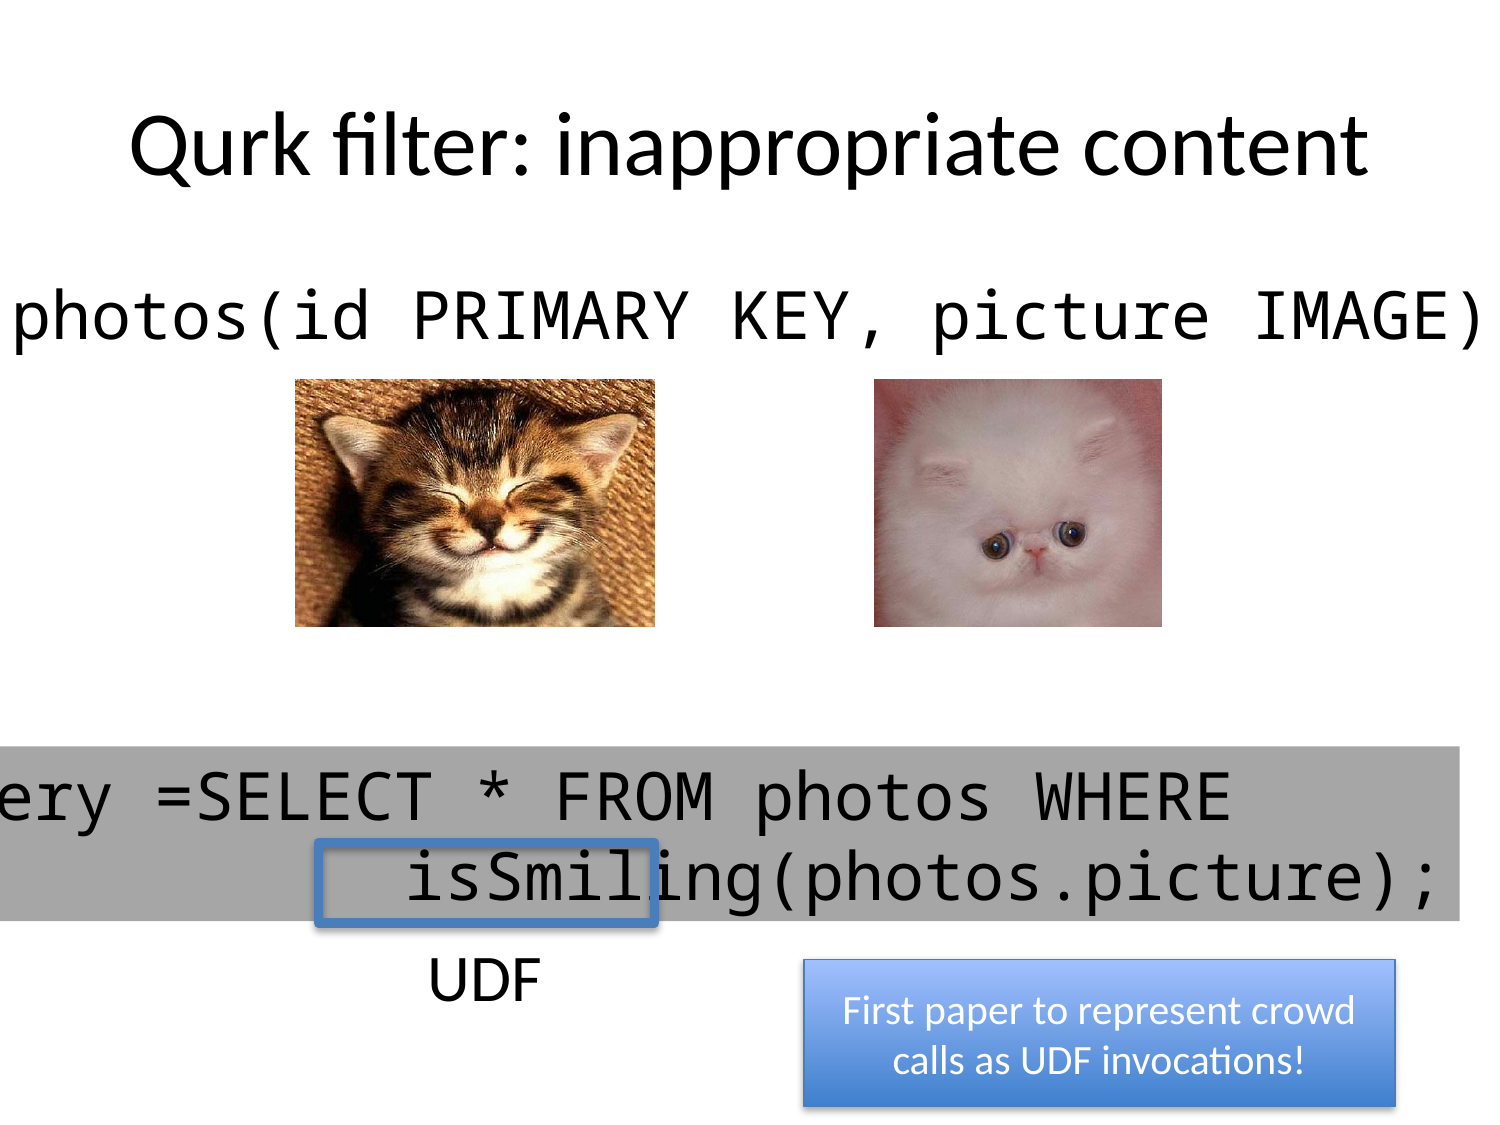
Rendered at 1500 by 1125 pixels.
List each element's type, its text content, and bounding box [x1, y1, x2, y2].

text_box UDF [412, 927, 733, 1022]
picture [874, 378, 1162, 627]
text_box First paper to represent crowd calls as UDF invocations! [803, 959, 1396, 1107]
text_box [318, 842, 655, 924]
picture [294, 378, 655, 627]
title Qurk filter: inappropriate content [75, 45, 1425, 233]
text_box photos(id PRIMARY KEY, picture IMAGE) [0, 265, 1500, 360]
text_box Query =SELECT * FROM photos WHERE isSmiling(photos.picture); [0, 746, 1460, 922]
